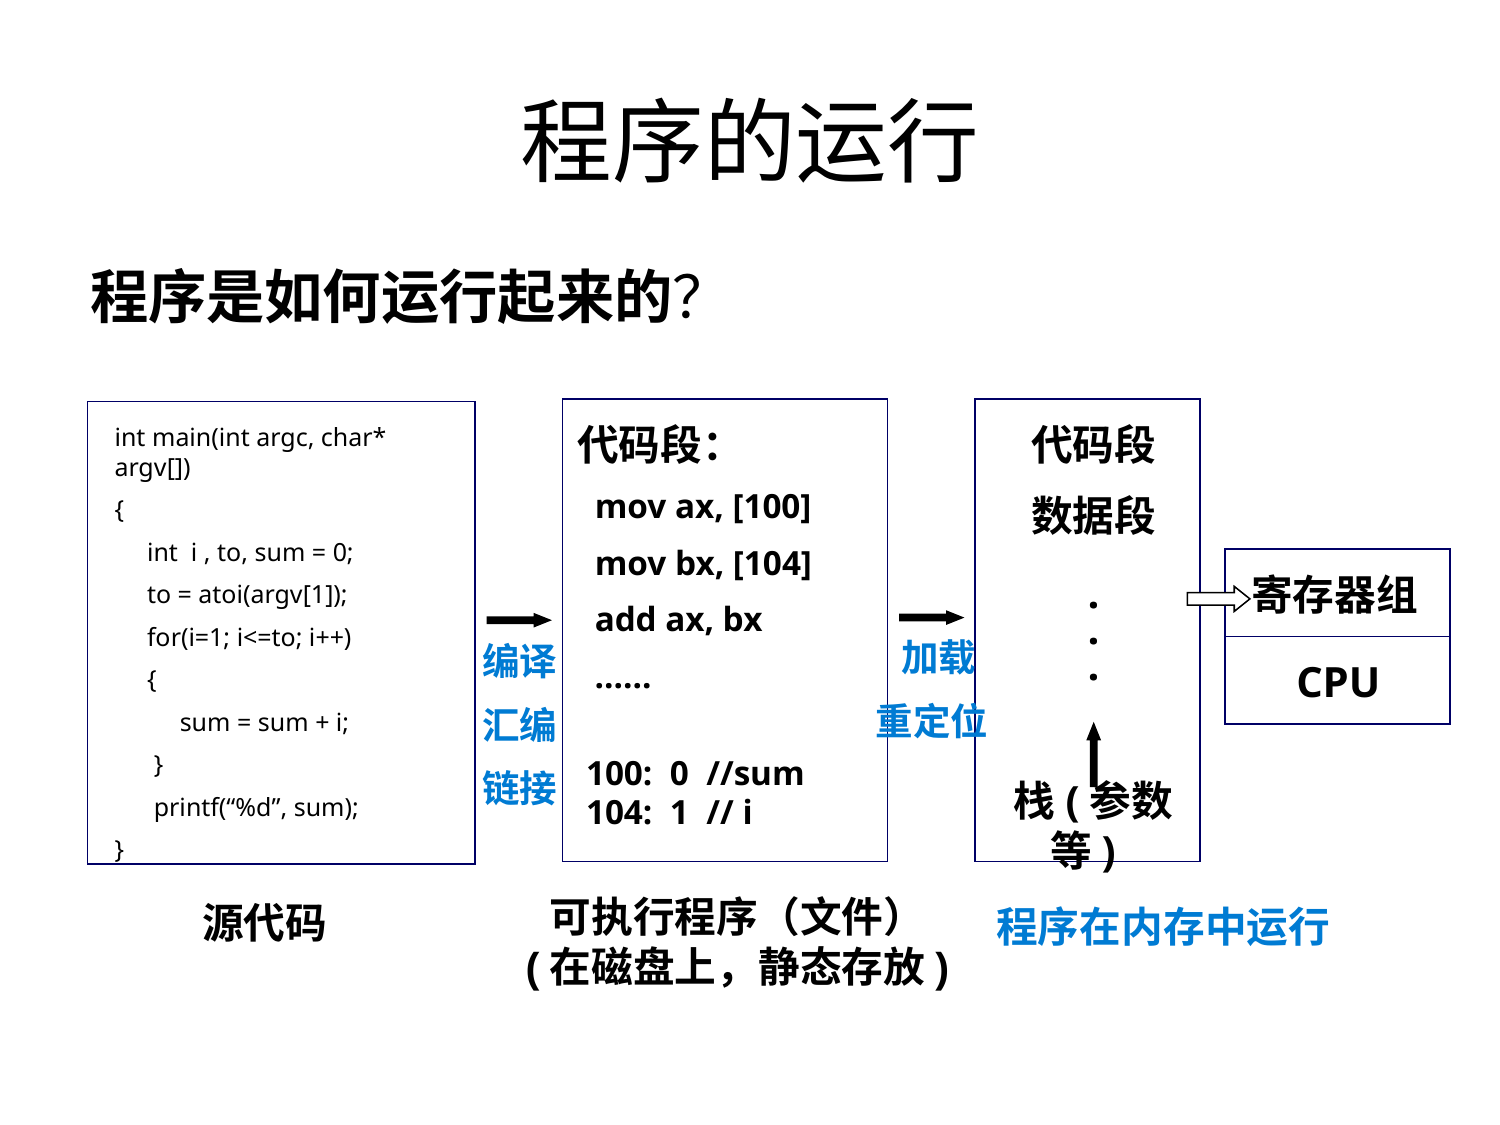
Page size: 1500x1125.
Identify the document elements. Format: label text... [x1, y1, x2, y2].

title 程序是如何运行起来的？ [75, 247, 1425, 343]
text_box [950, 398, 1463, 959]
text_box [87, 401, 458, 955]
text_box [462, 398, 1013, 1000]
text_box 程序的运行 [74, 45, 1425, 233]
